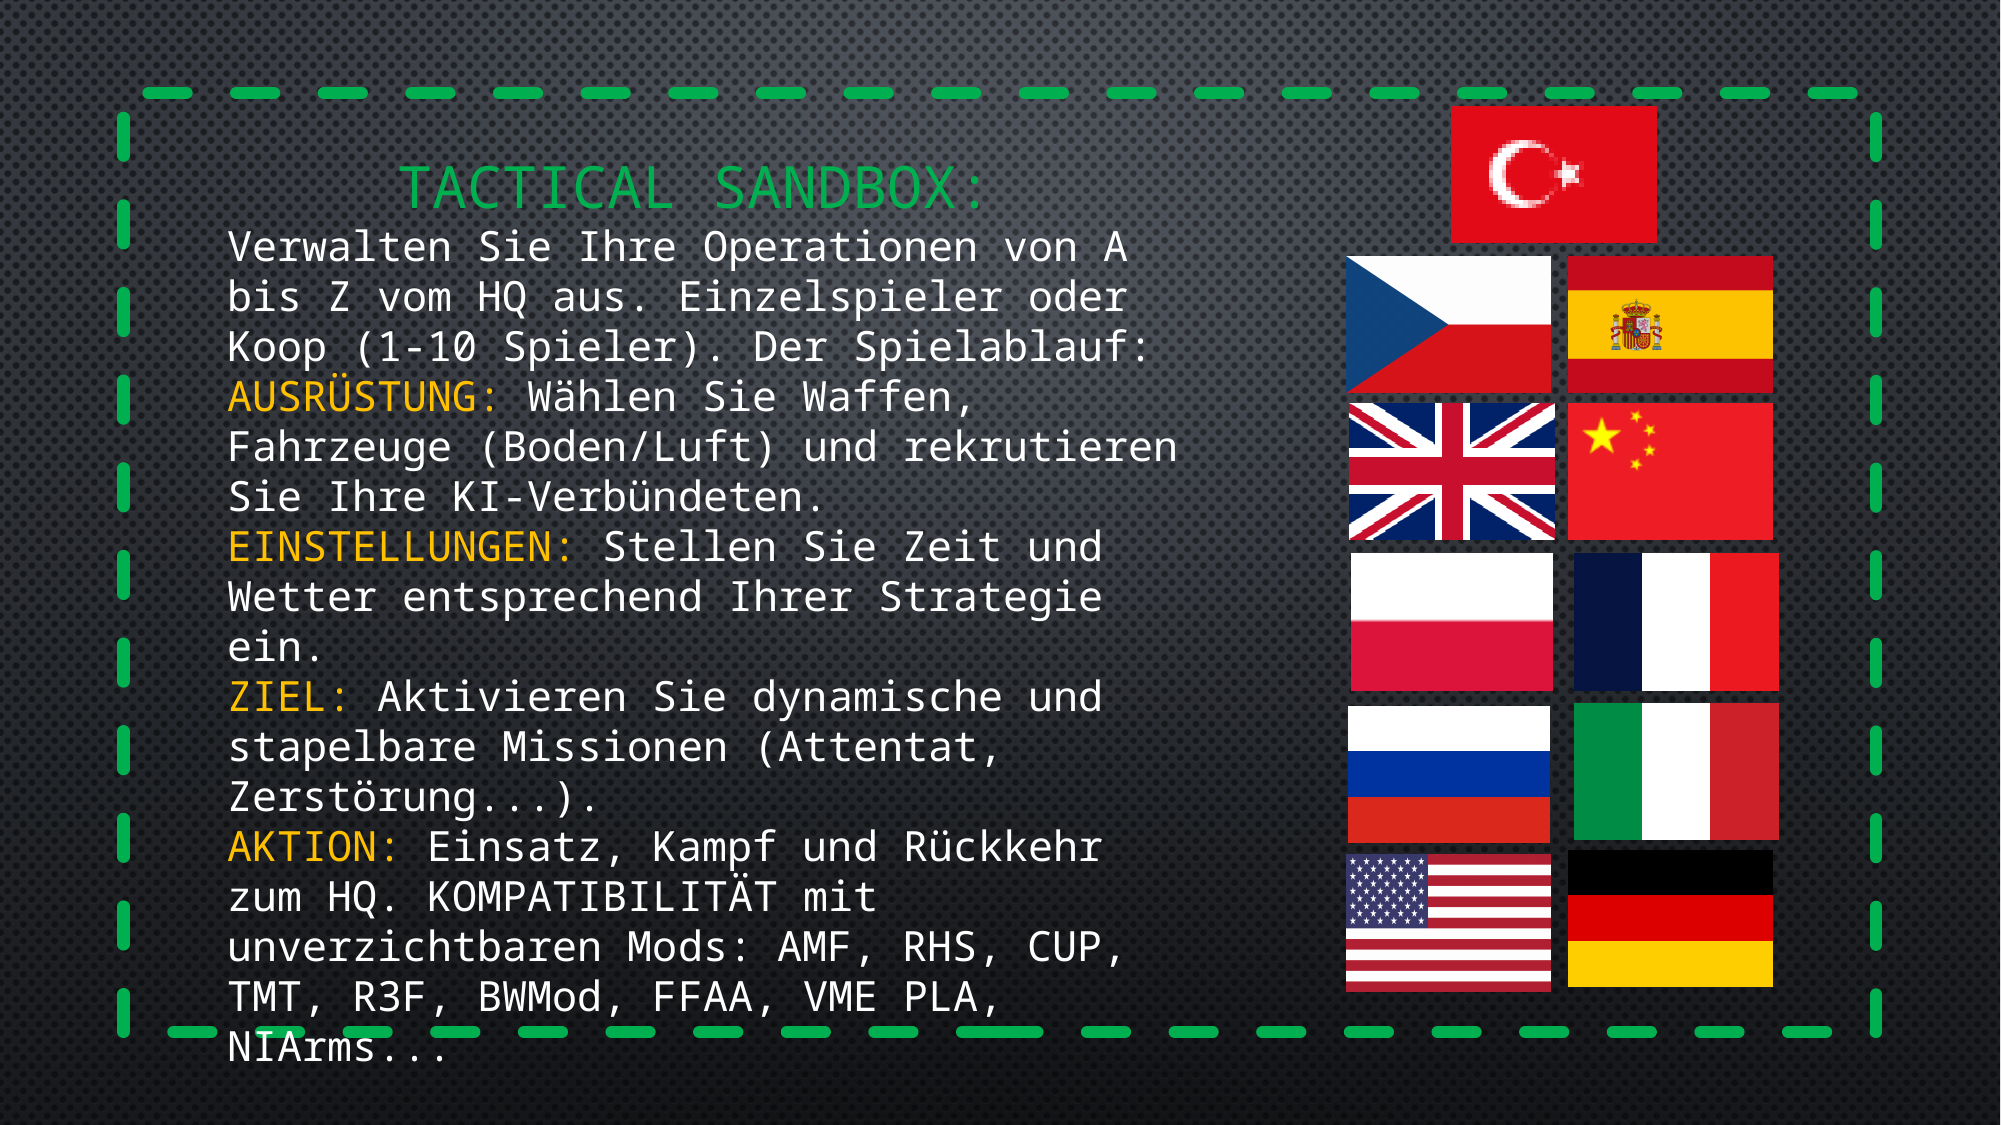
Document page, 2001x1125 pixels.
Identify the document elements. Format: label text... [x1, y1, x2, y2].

picture [1346, 256, 1552, 394]
picture [1350, 553, 1553, 691]
picture [1573, 553, 1779, 691]
picture [1568, 256, 1773, 394]
picture [1349, 403, 1555, 541]
picture [1573, 703, 1779, 841]
picture [1451, 106, 1657, 243]
picture [1346, 854, 1552, 992]
picture [1568, 403, 1773, 541]
picture [1568, 850, 1773, 988]
text_box TACTICAL SANDBOX: Verwalten Sie Ihre Operationen von A bis Z vom HQ aus. Einzelspieler oder Koop (1-10 Spieler). Der Spielablauf: AUSRÜSTUNG: Wählen Sie Waffen, Fahrzeuge (Boden/Luft) und rekrutieren Sie Ihre KI-Verbündeten. EINSTELLUNGEN: Stellen Sie Zeit und Wetter entsprechend Ihrer Strategie ein. ZIEL: Aktivieren Sie dynamische und stapelbare Missionen (Attentat, Zerstörung...). AKTION: Einsatz, Kampf und Rückkehr zum HQ. KOMPATIBILITÄT mit unverzichtbaren Mods: AMF, RHS, CUP, TMT, R3F, BWMod, FFAA, VME PLA, NIArms... [212, 142, 1213, 1078]
picture [1347, 706, 1550, 843]
text_box [122, 92, 1878, 1033]
